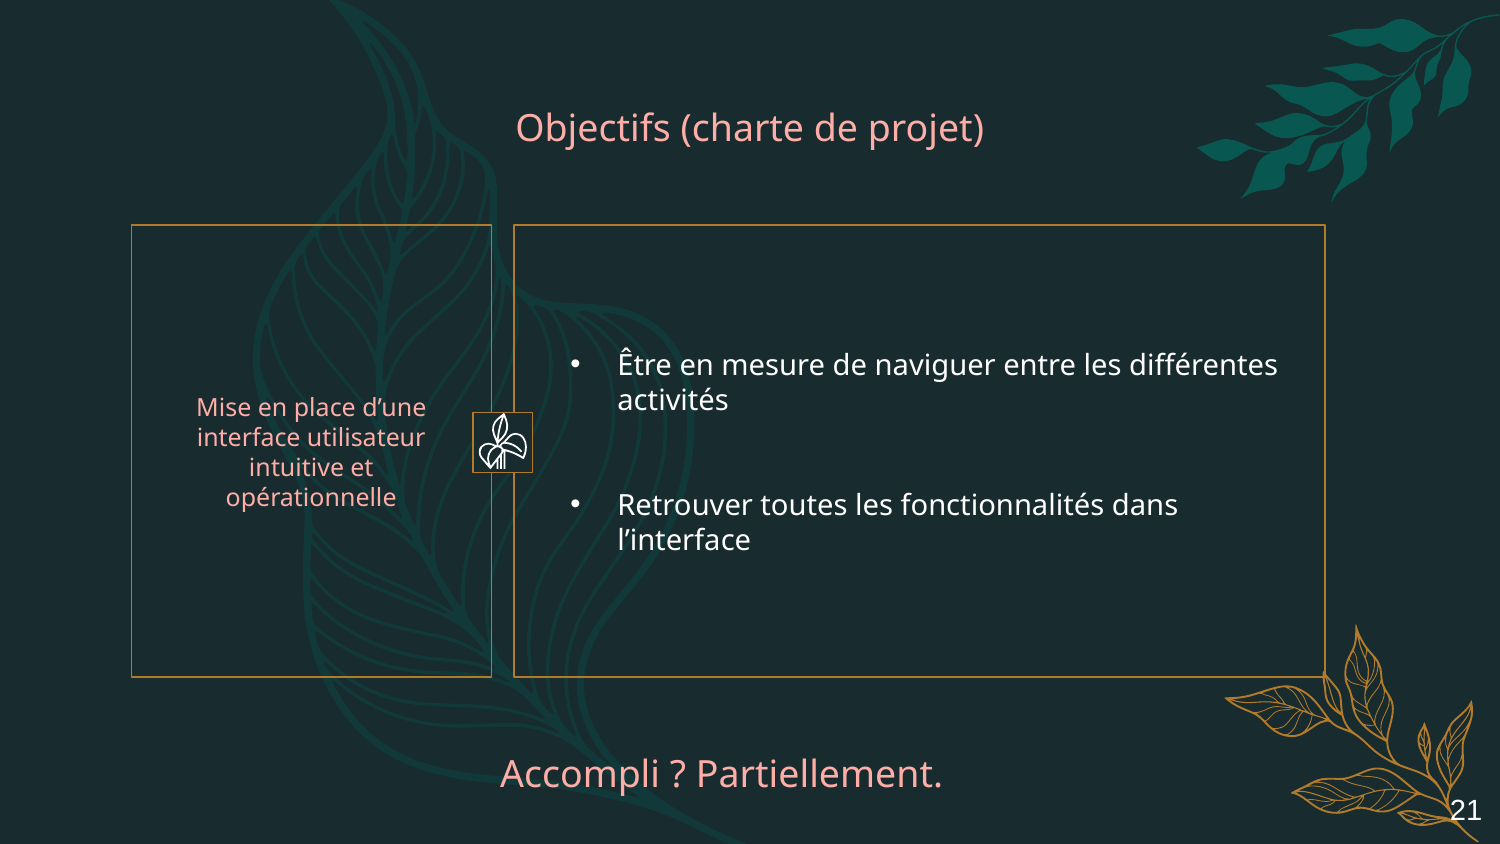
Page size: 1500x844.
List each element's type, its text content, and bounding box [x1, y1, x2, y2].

text_box [131, 225, 492, 678]
title Mise en place d’une interface utilisateur intuitive et opérationnelle [148, 243, 474, 659]
text_box Objectifs (charte de projet) [118, 88, 1382, 167]
text_box 21 [1435, 784, 1500, 834]
text_box [478, 413, 527, 469]
text_box [474, 412, 533, 473]
subtitle Être en mesure de naviguer entre les différentes activités Retrouver toutes les fonctionnalités dans l’interface [555, 243, 1305, 659]
text_box Accompli ? Partiellement. [90, 735, 1354, 814]
text_box [514, 225, 1325, 678]
